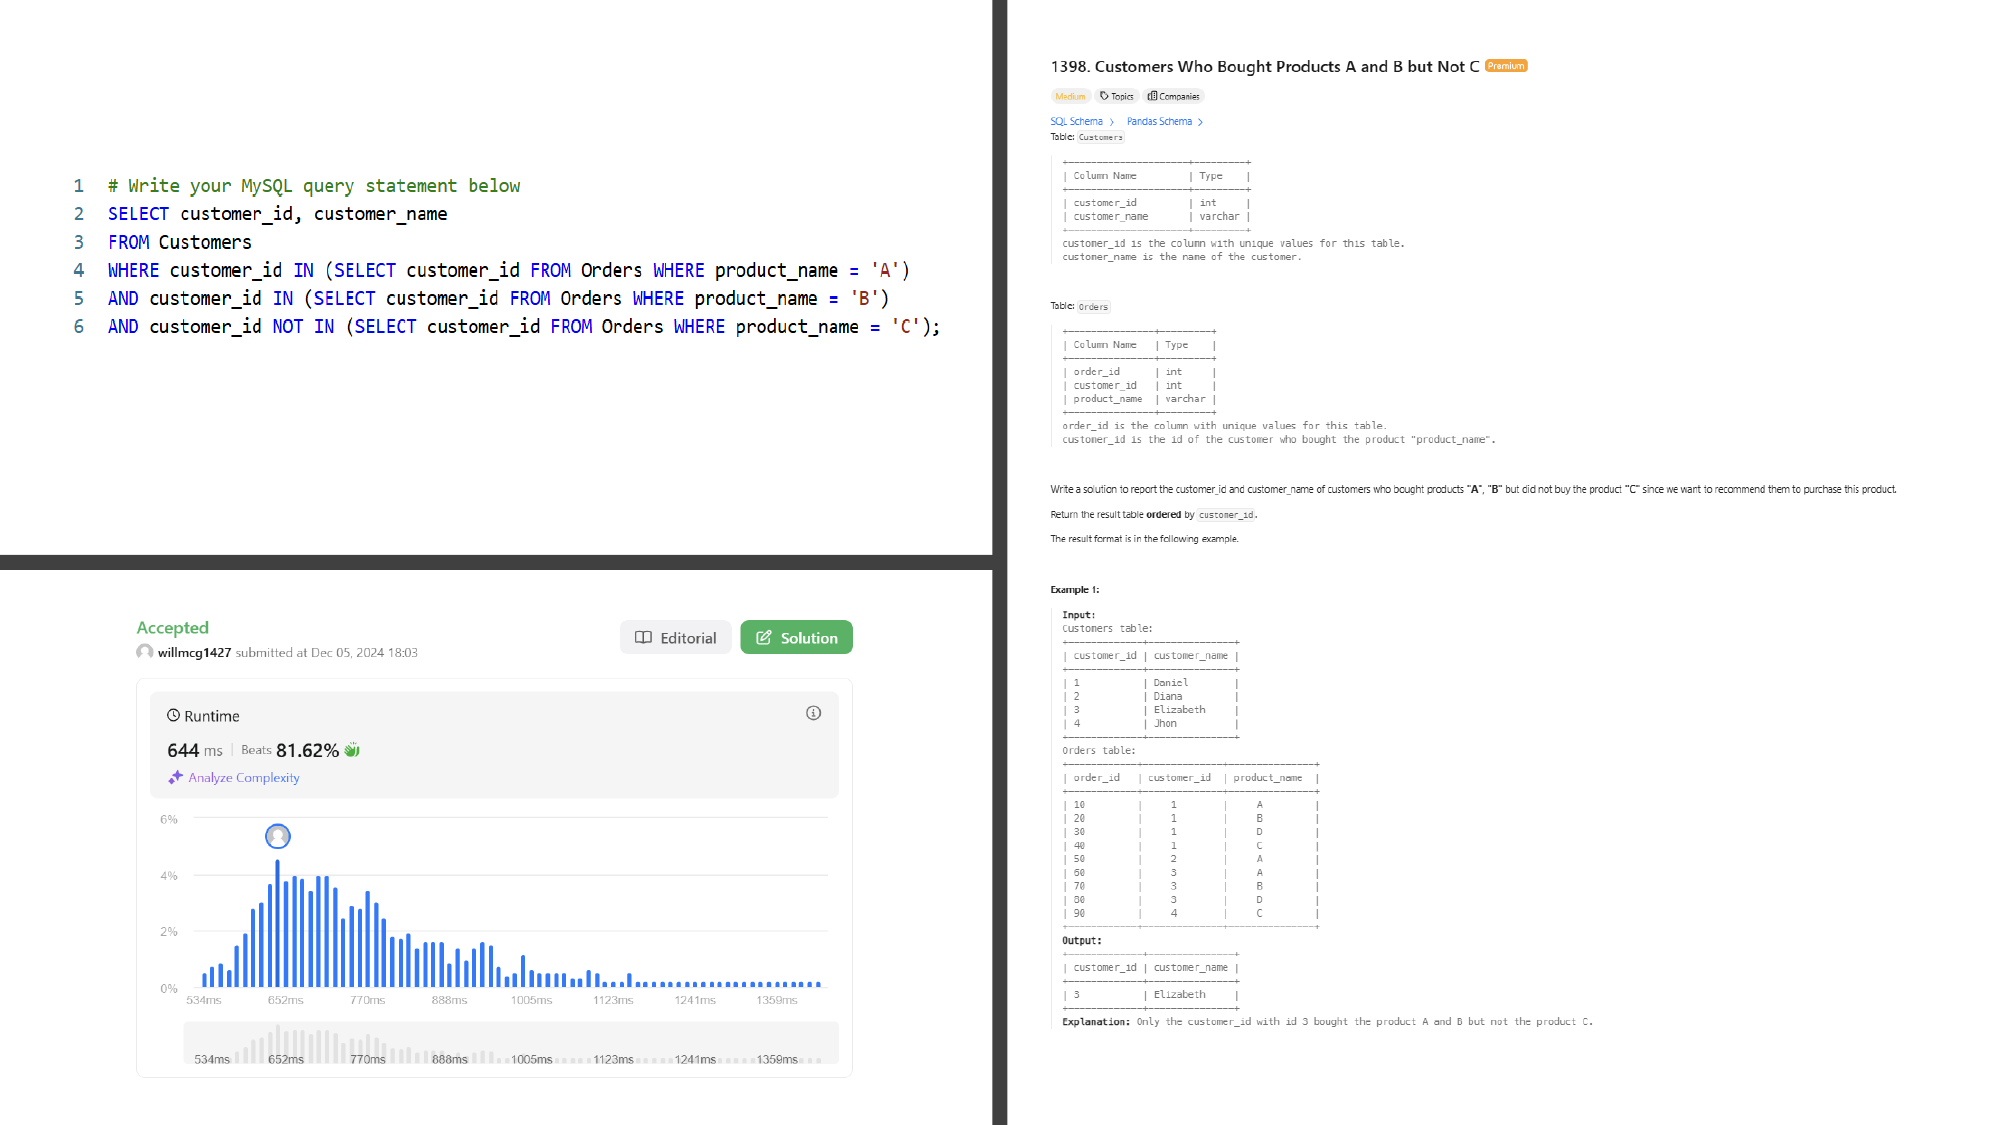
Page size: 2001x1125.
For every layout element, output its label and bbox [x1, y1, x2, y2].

picture [123, 608, 870, 1087]
text_box [0, 553, 1006, 571]
picture [62, 170, 954, 349]
text_box [991, 0, 1009, 1125]
picture [1046, 52, 1914, 1049]
